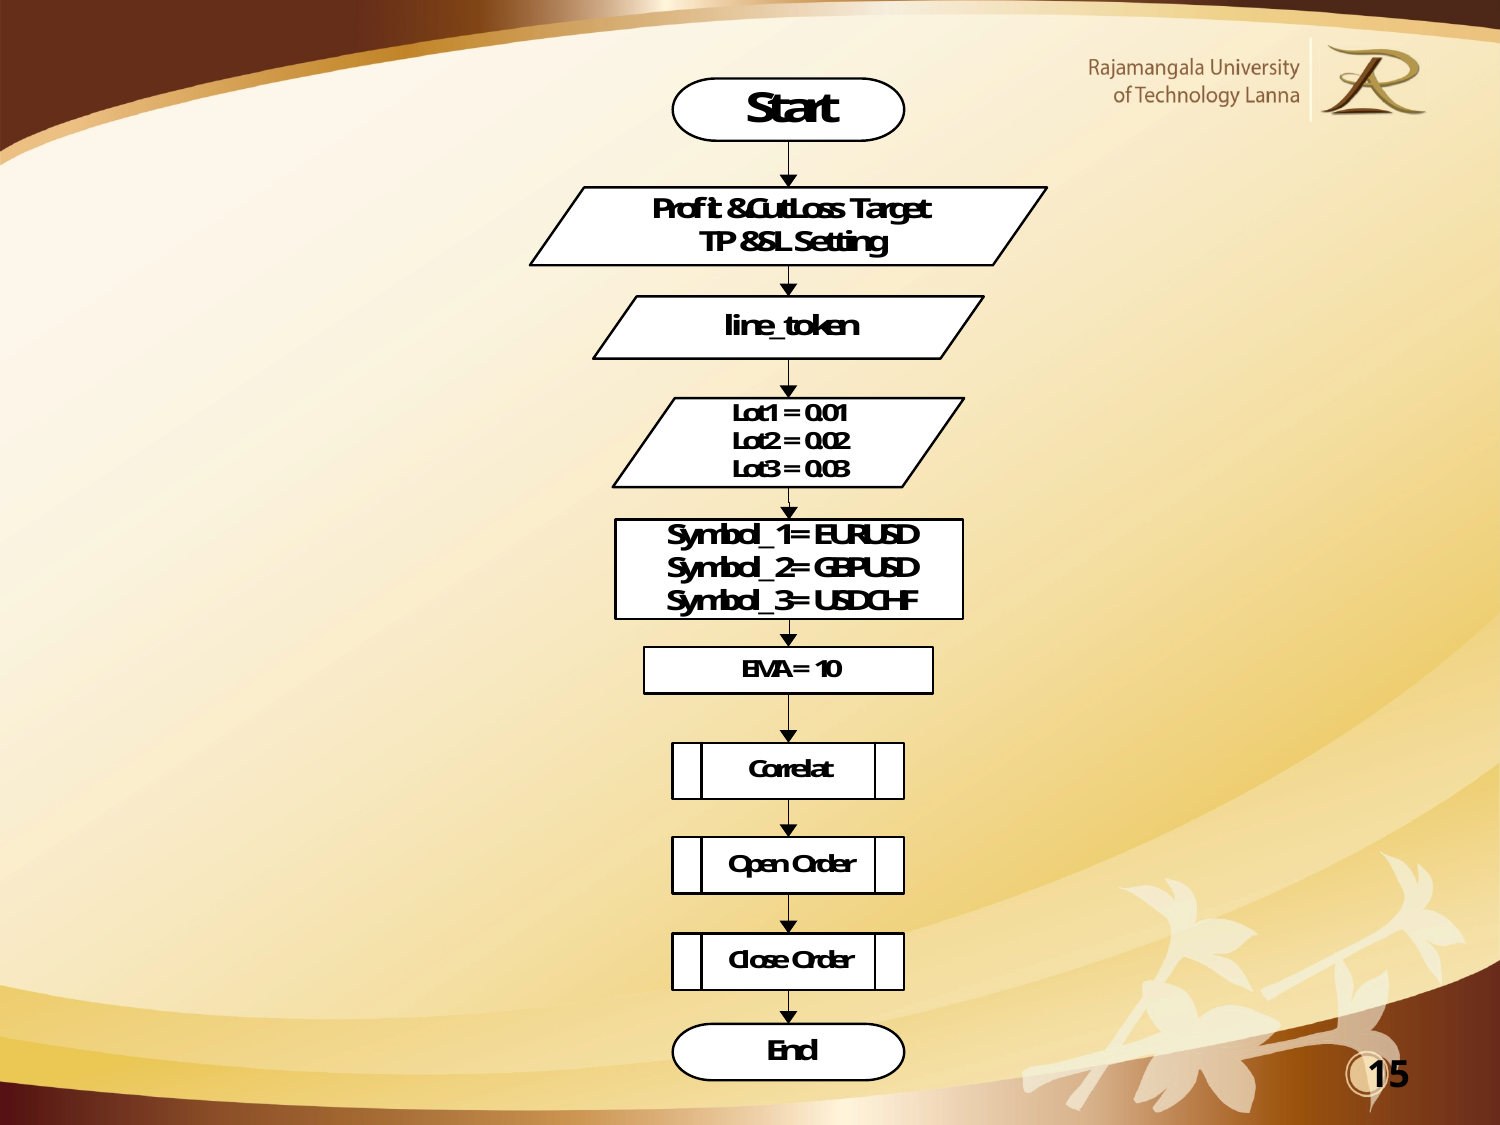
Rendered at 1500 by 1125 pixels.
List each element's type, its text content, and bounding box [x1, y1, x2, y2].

text_box 15 [1074, 1042, 1425, 1103]
picture [0, 0, 1500, 1125]
